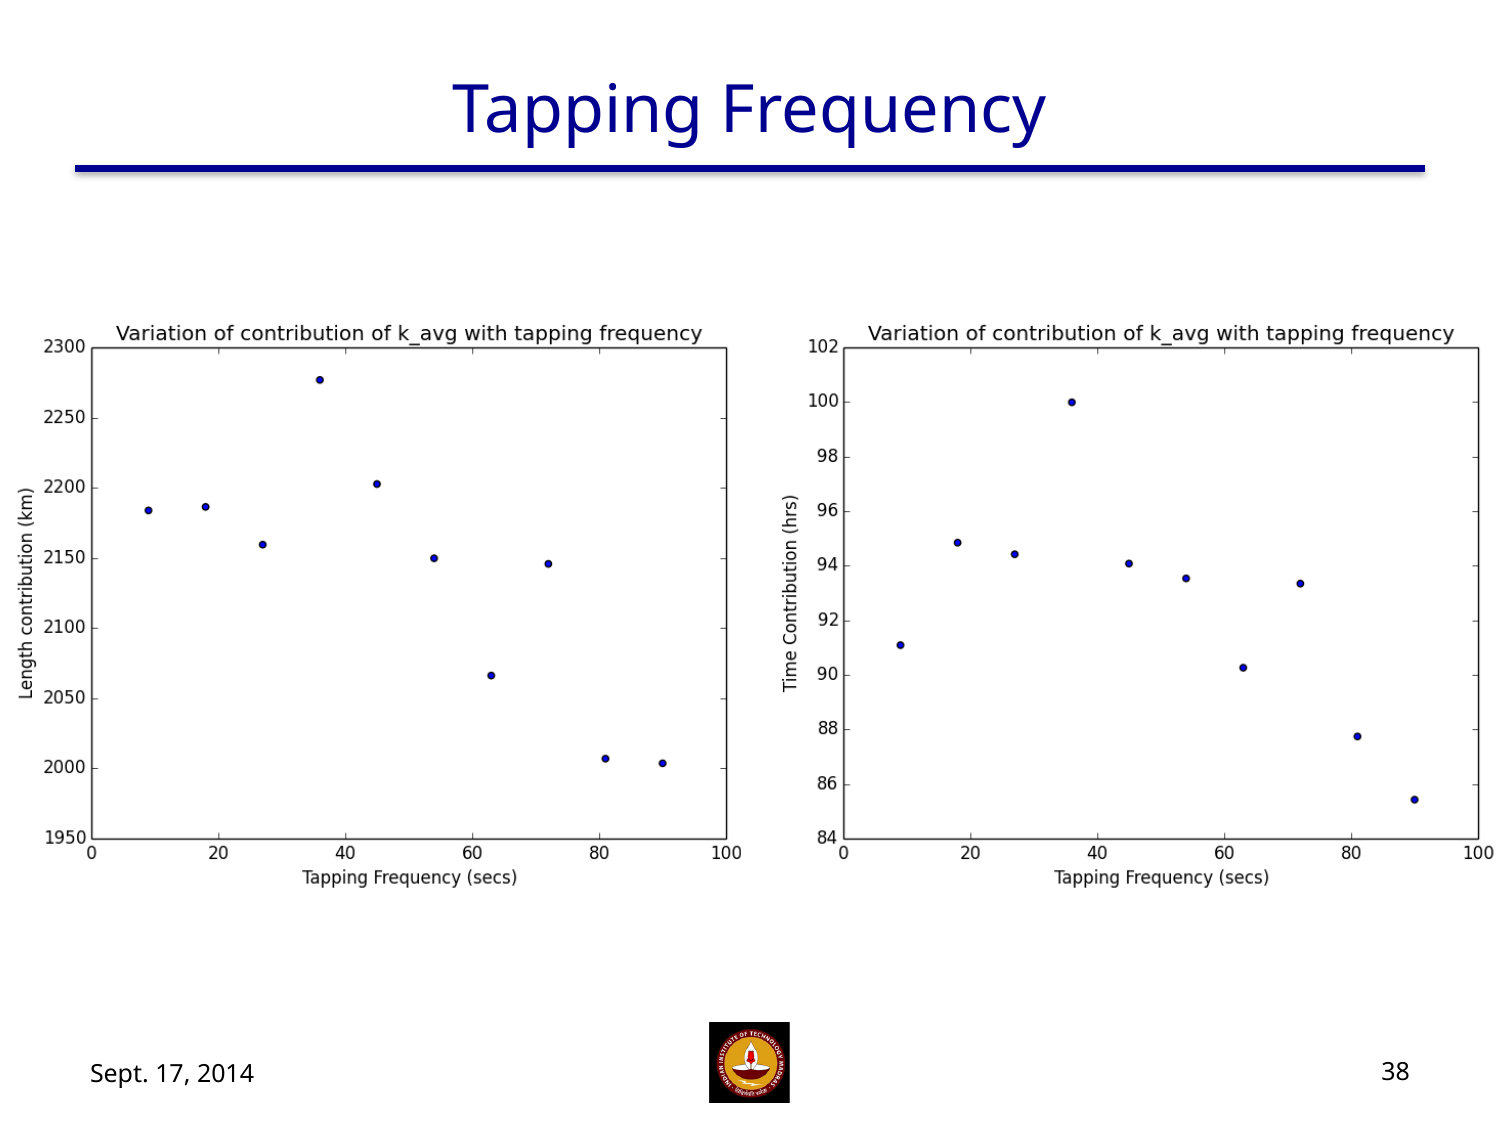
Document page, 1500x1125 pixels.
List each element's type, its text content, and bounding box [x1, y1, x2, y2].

picture [709, 1022, 790, 1103]
picture [0, 286, 1500, 901]
slide_number 38 [1074, 1042, 1425, 1103]
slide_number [75, 1042, 425, 1103]
title Tapping Frequency [75, 12, 1425, 200]
